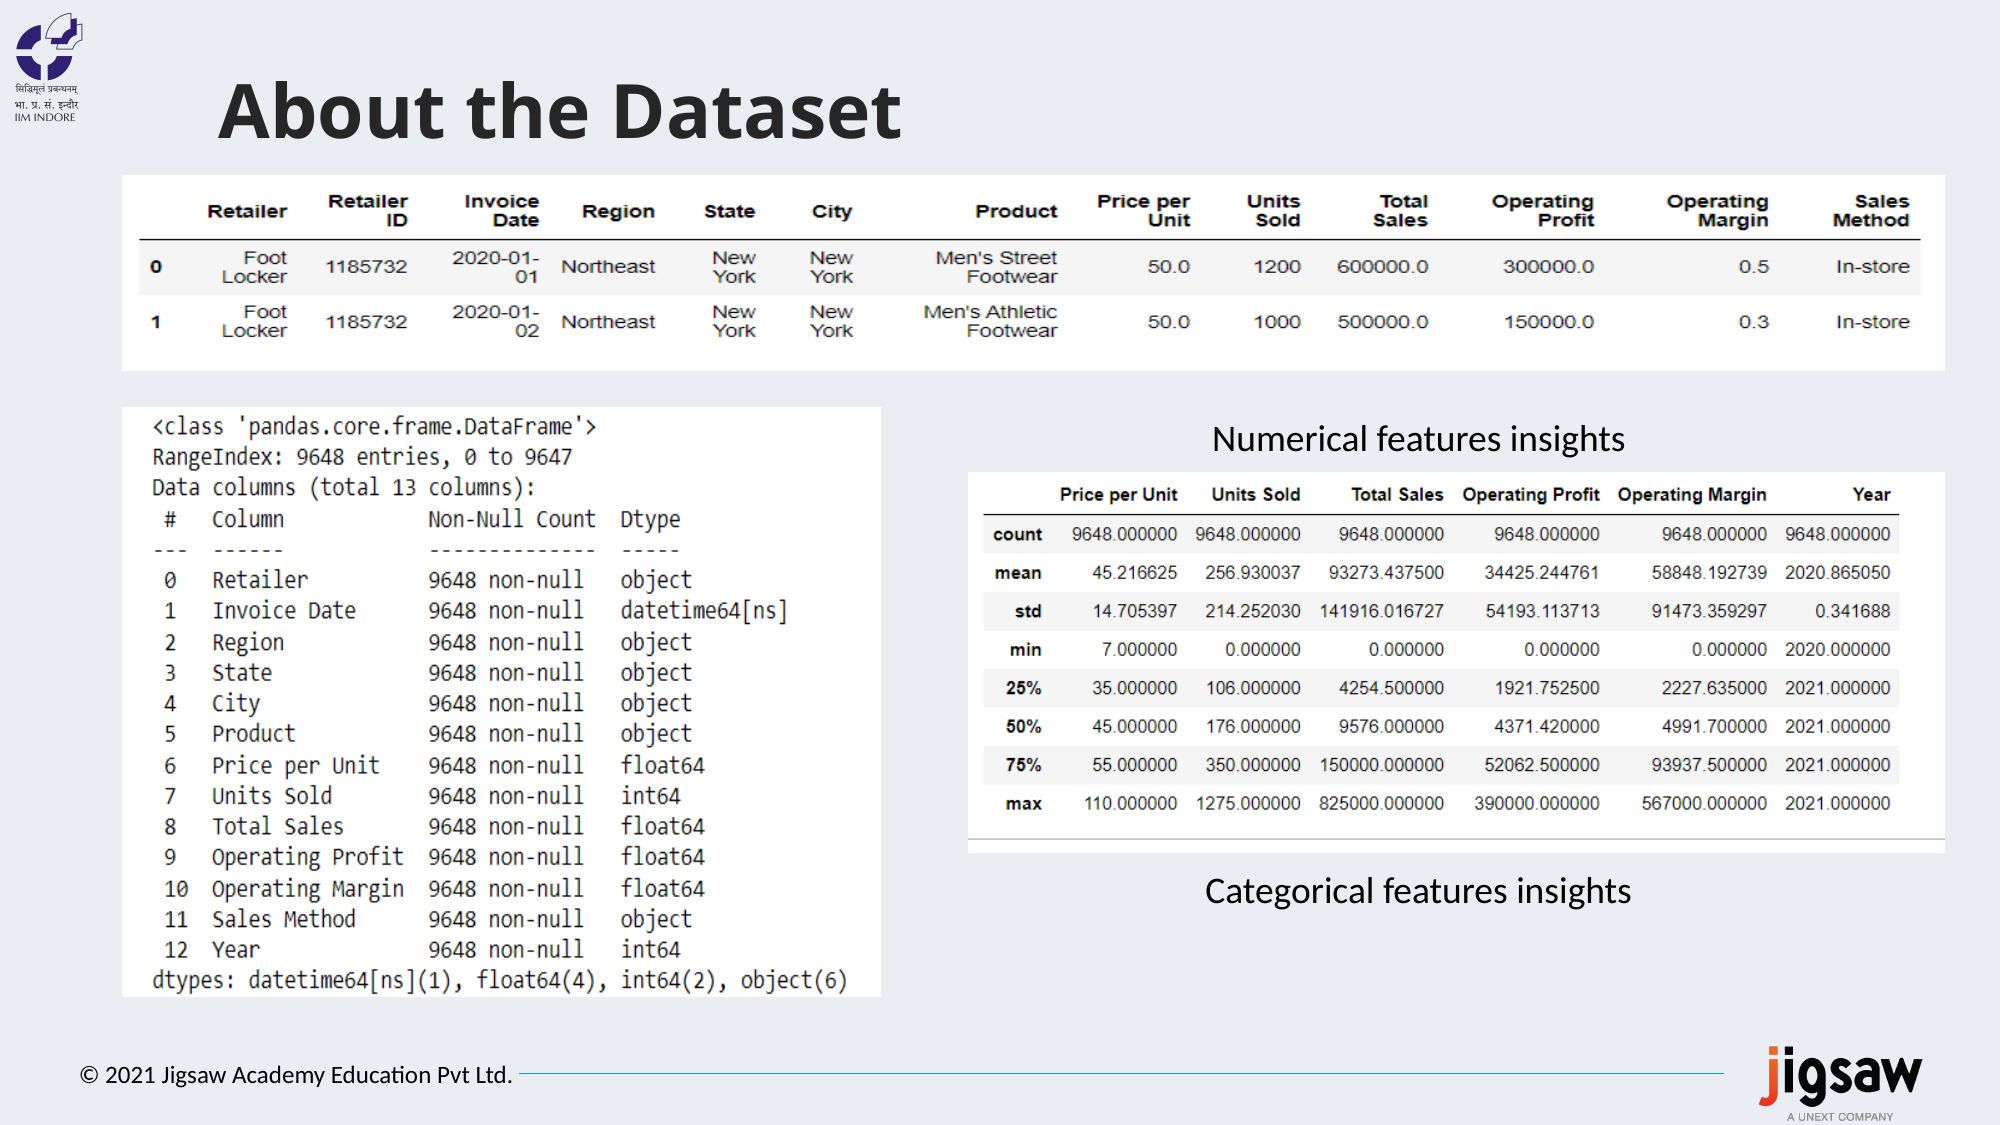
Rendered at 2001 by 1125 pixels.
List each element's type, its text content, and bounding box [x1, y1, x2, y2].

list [122, 407, 881, 998]
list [968, 472, 1945, 853]
text_box Categorical features insights [1051, 858, 1787, 918]
picture [1753, 1042, 1928, 1125]
text_box Numerical features insights [1051, 406, 1787, 467]
picture [14, 12, 83, 122]
title About the Dataset [203, 56, 956, 174]
picture [122, 175, 1945, 371]
